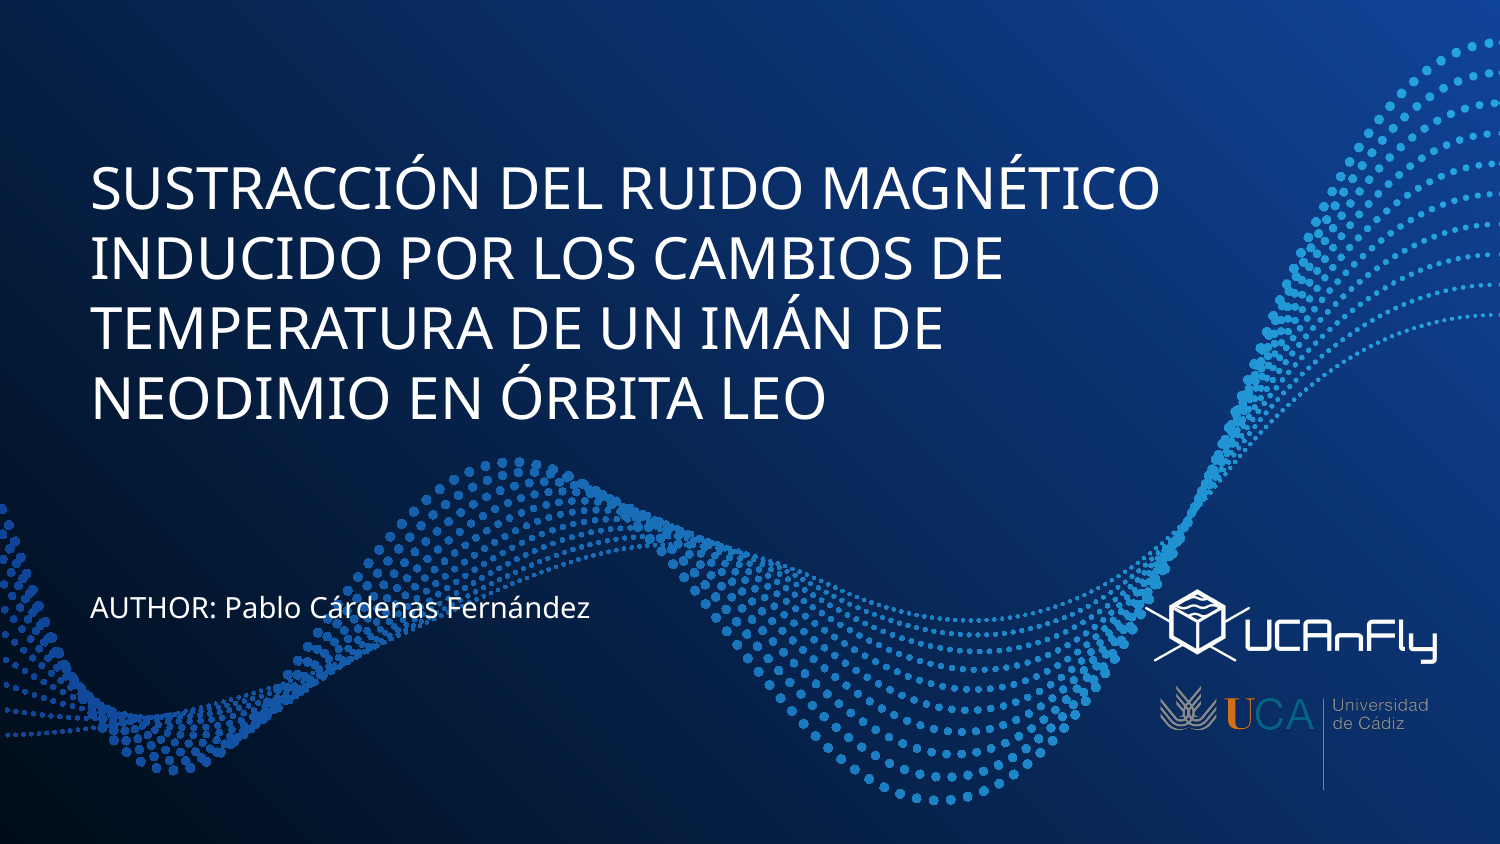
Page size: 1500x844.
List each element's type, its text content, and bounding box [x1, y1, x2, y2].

picture [1144, 589, 1437, 665]
title SUSTRACCIÓN DEL RUIDO MAGNÉTICO INDUCIDO POR LOS CAMBIOS DE TEMPERATURA DE UN IMÁN DE NEODIMIO EN ÓRBITA LEO [90, 141, 1250, 440]
text_box AUTHOR: Pablo Cárdenas Fernández [89, 440, 1250, 739]
picture [1155, 681, 1437, 794]
